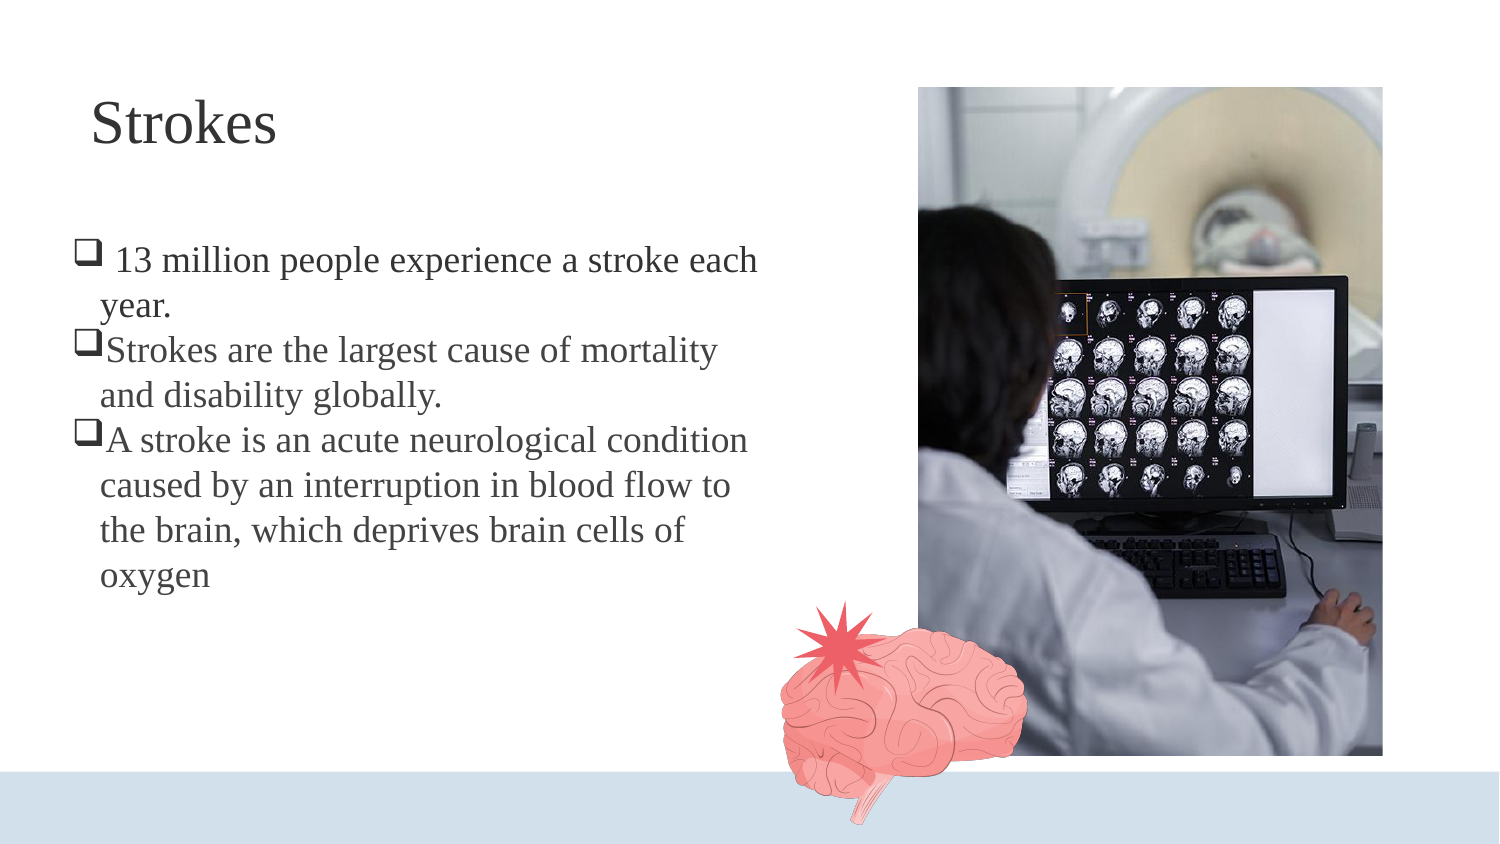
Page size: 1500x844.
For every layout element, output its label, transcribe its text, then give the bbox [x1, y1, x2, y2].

title Strokes [75, 65, 771, 164]
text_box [761, 595, 1044, 837]
list 13 million people experience a stroke each year. Strokes are the largest cause of mortality and disability globally. A stroke is an acute neurological condition caused by an interruption in blood flow to the brain, which deprives brain cells of oxygen [56, 220, 790, 613]
picture [917, 87, 1383, 756]
